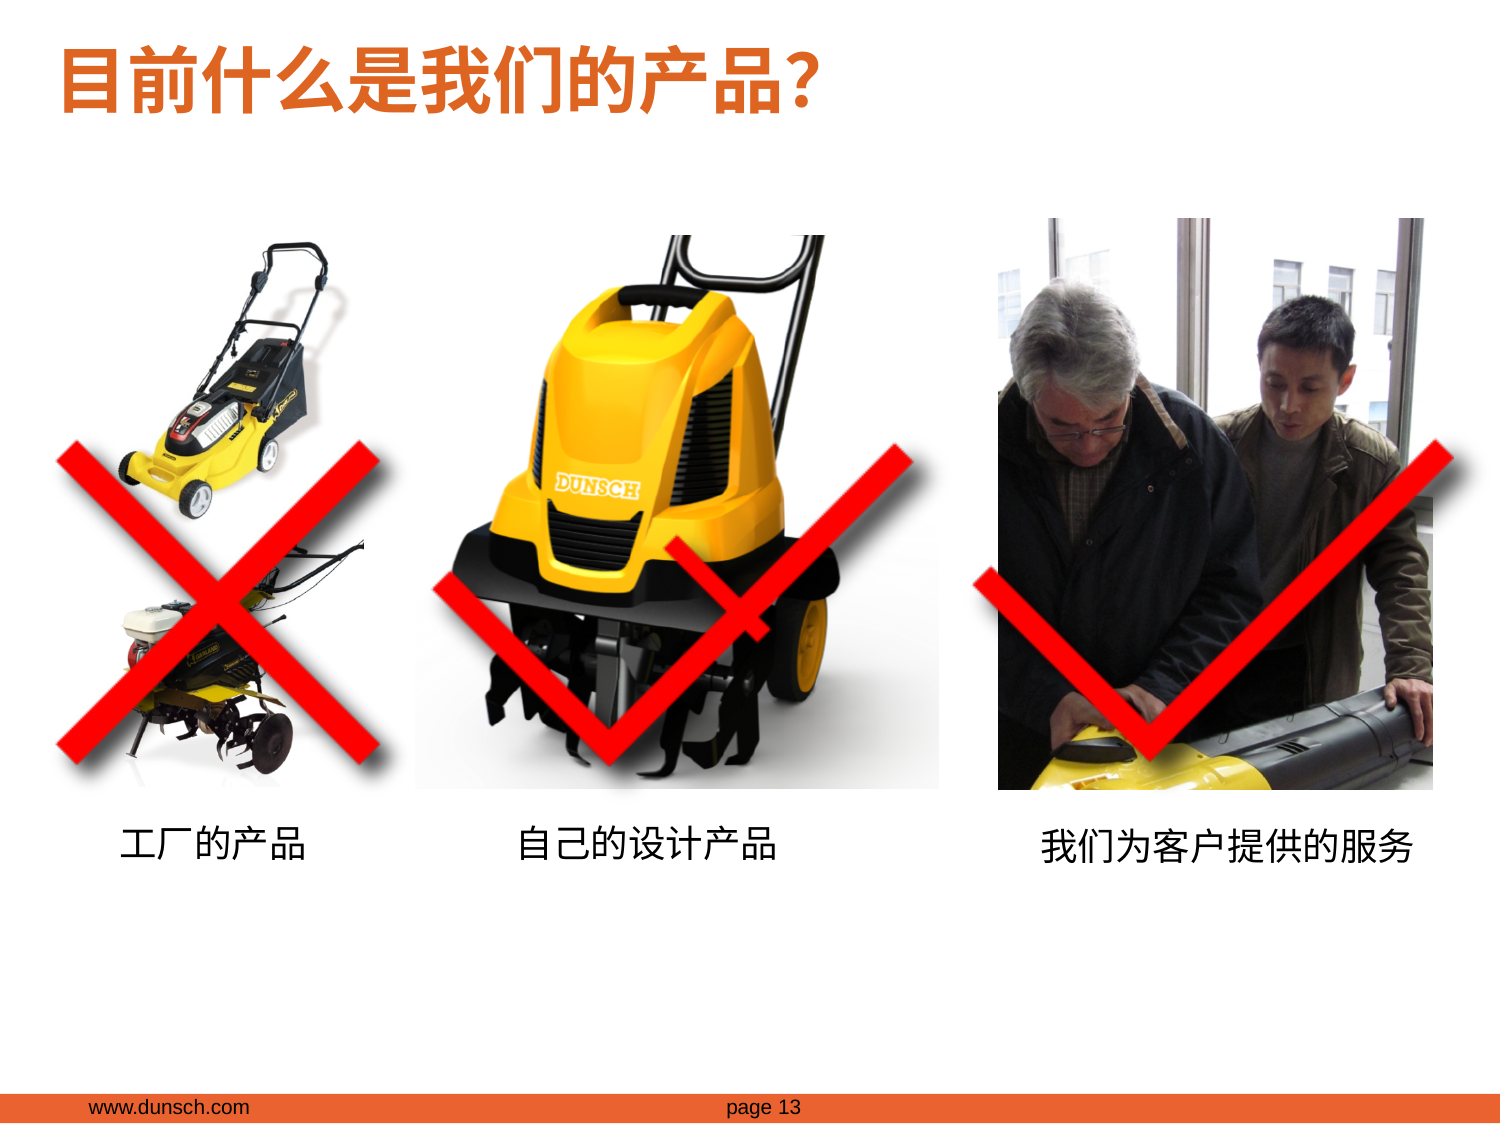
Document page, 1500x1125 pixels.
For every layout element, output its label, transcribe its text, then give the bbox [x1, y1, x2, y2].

text_box 自己的设计产品 [501, 821, 794, 873]
title 目前什么是我们的产品？ [41, 7, 1447, 151]
picture [41, 218, 1500, 813]
text_box 工厂的产品 [104, 813, 322, 873]
text_box 我们为客户提供的服务 [1025, 816, 1430, 876]
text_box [112, 235, 368, 425]
